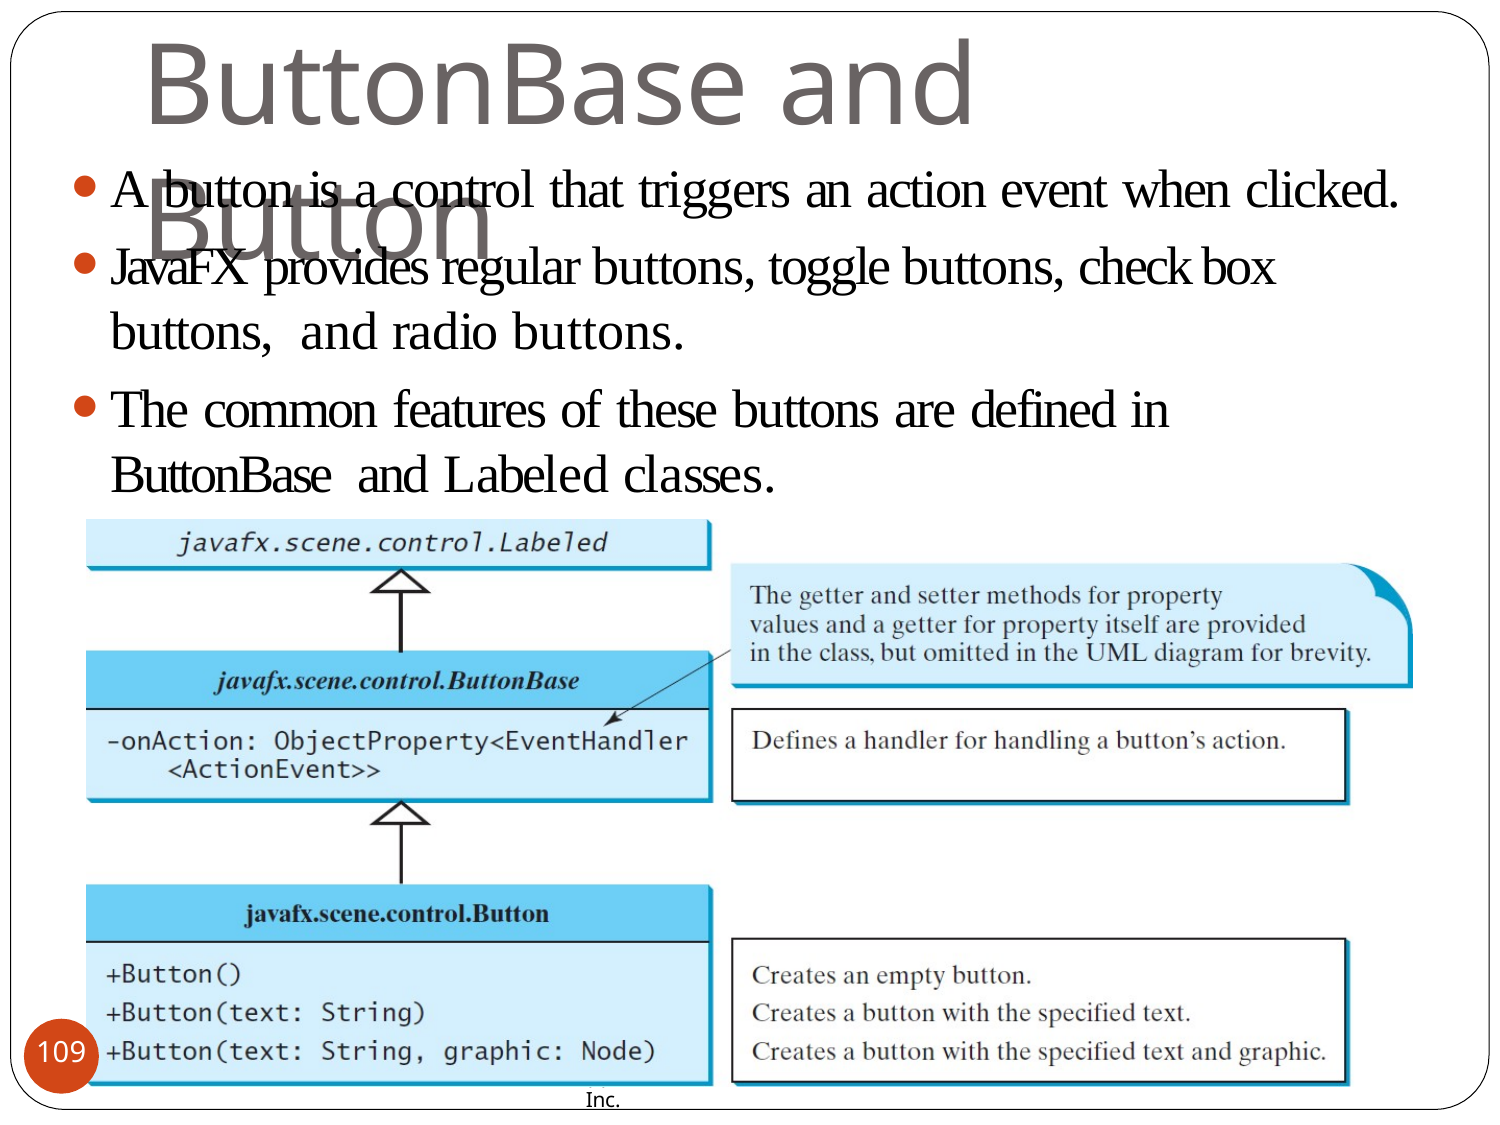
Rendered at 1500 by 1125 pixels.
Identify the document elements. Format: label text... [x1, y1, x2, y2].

title ButtonBase and Button [139, 10, 1251, 138]
text_box (c) Paul Fodor and Pearson Inc. [585, 1102, 880, 1112]
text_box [23, 519, 1413, 1095]
text_box A button is a control that triggers an action event when clicked. JavaFX provides regular buttons, toggle buttons, check box buttons, and radio buttons. The common features of these buttons are defined in ButtonBase and Labeled classes. [63, 138, 1439, 503]
